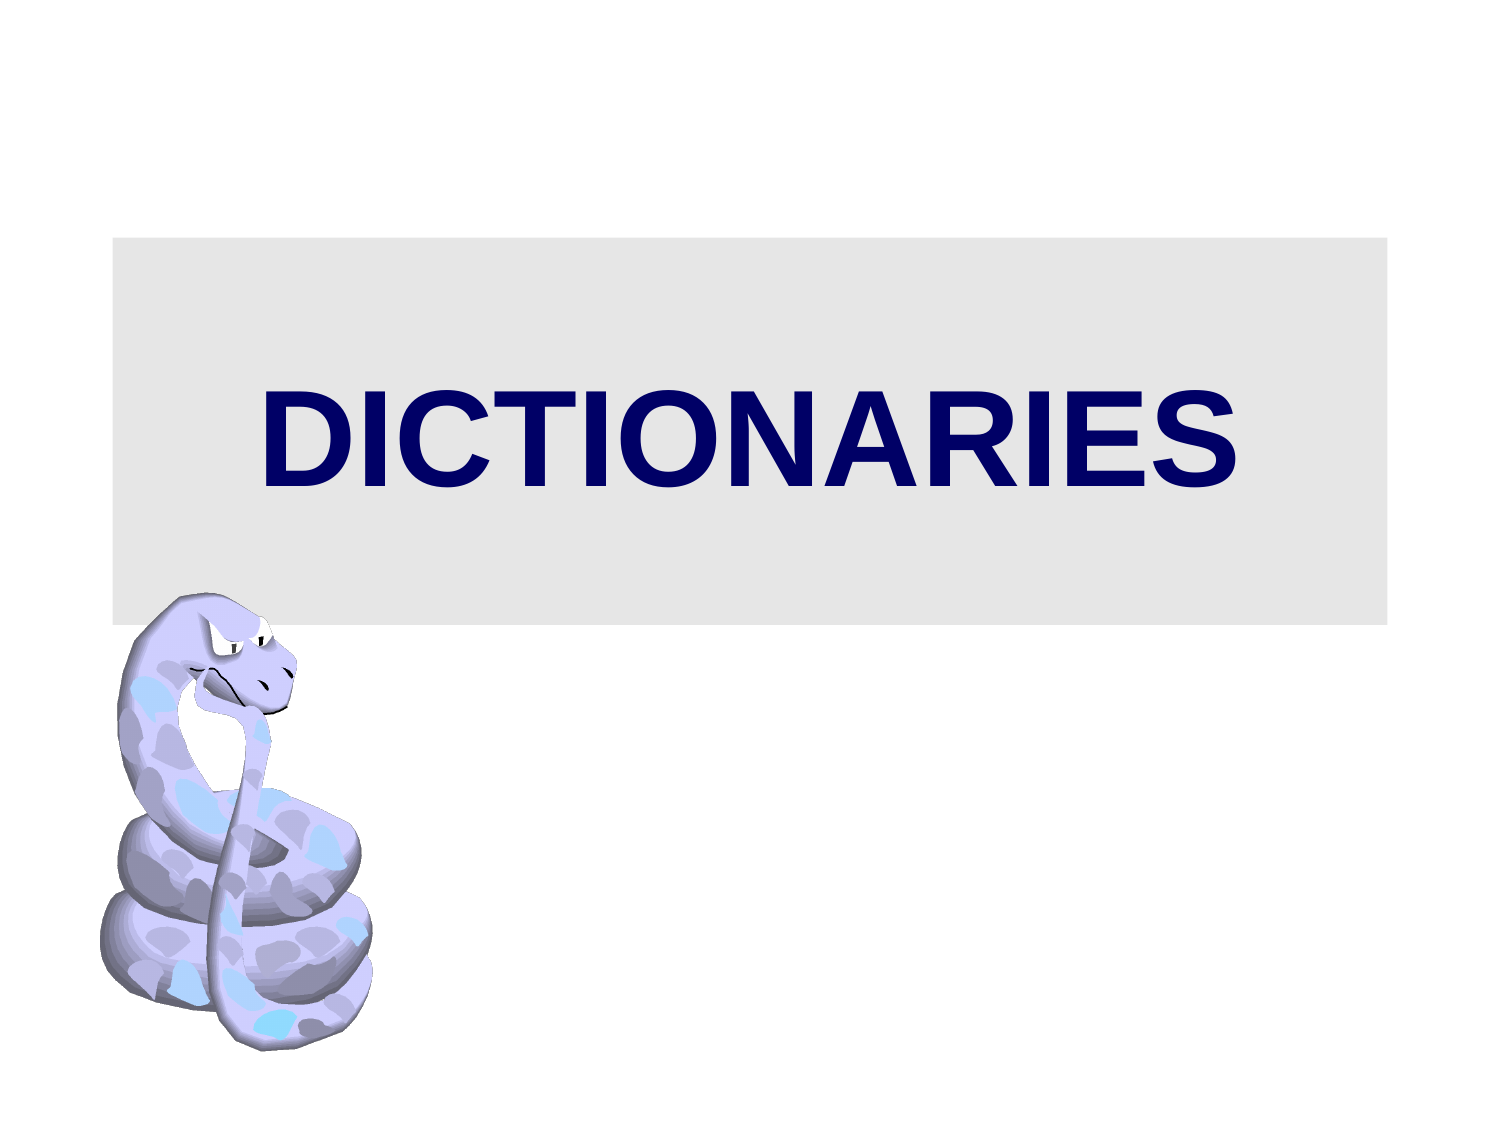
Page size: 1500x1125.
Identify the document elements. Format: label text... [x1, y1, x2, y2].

picture [87, 580, 388, 1101]
title DICTIONARIES [112, 237, 1388, 625]
